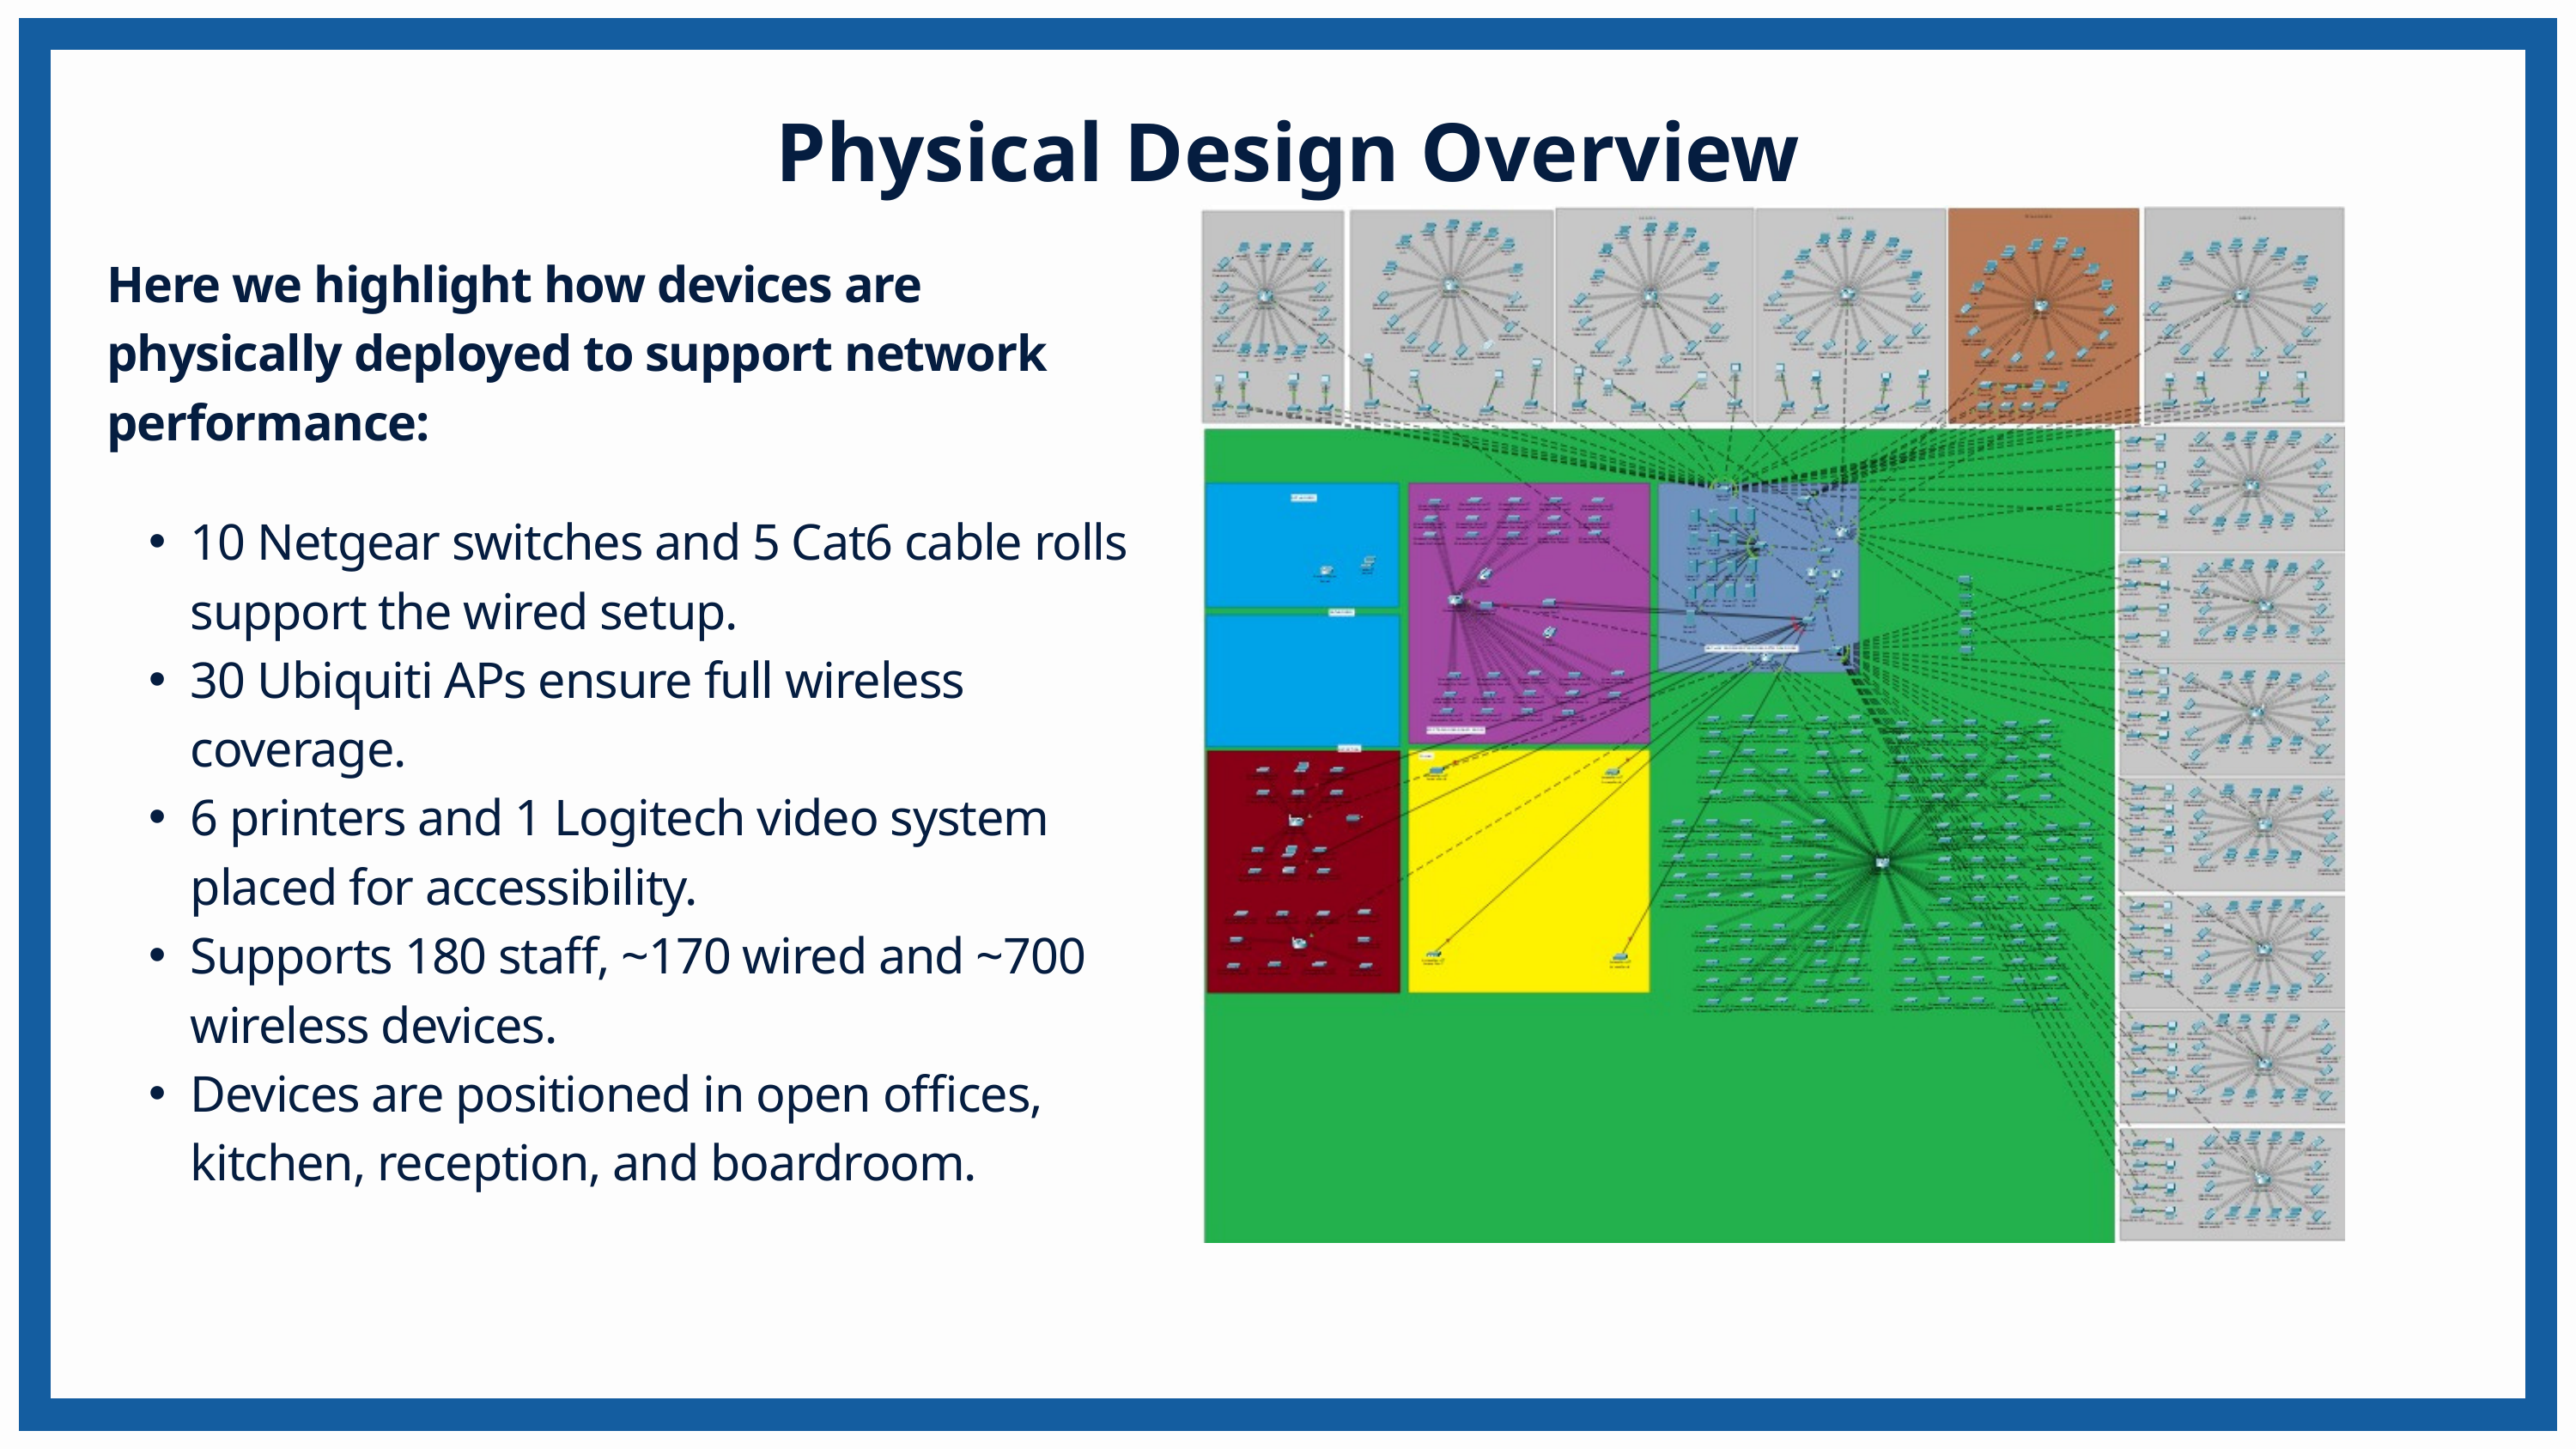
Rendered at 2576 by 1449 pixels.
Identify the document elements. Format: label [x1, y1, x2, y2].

text_box [34, 33, 2542, 1415]
